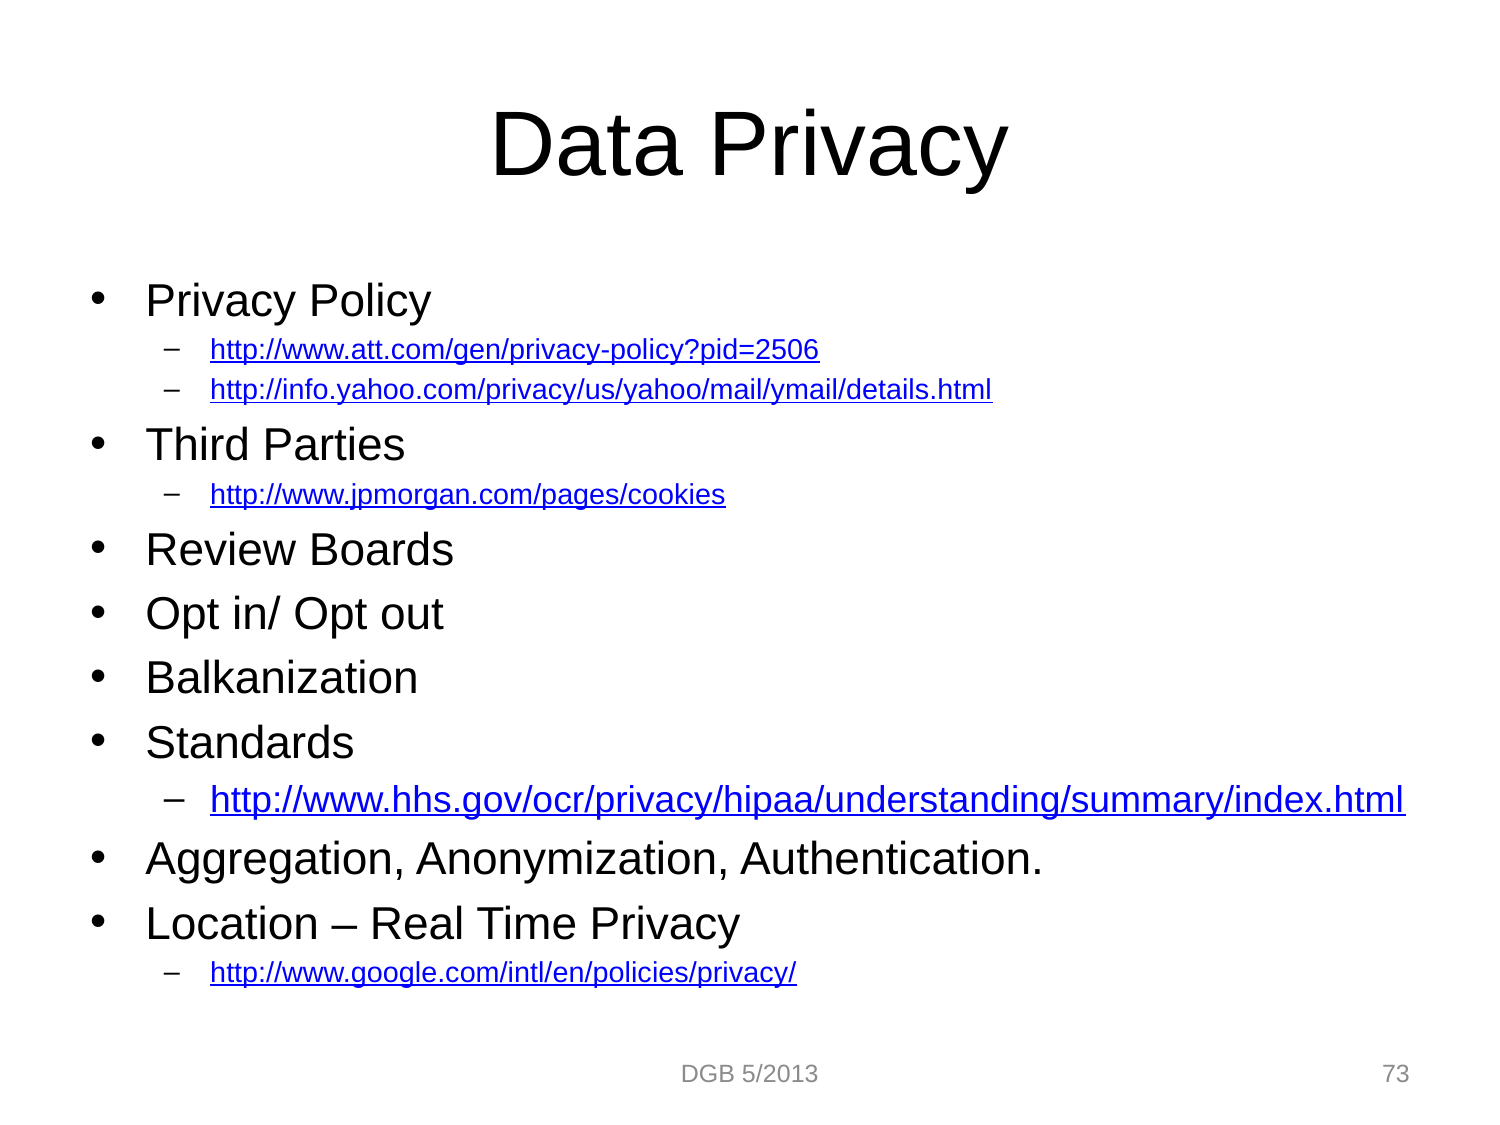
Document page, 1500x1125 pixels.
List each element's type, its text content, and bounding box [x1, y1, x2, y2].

title Data Privacy [75, 45, 1425, 233]
footer DGB 5/2013 [512, 1042, 988, 1103]
slide_number 73 [1074, 1042, 1425, 1103]
list Privacy Policy http://www.att.com/gen/privacy-policy?pid=2506 http://info.yahoo.com/privacy/us/yahoo/mail/ymail/details.html Third Parties http://www.jpmorgan.com/pages/cookies Review Boards Opt in/ Opt out Balkanization Standards http://www.hhs.gov/ocr/privacy/hipaa/understanding/summary/index.html Aggregation, Anonymization, Authentication. Location – Real Time Privacy http://www.google.com/intl/en/policies/privacy/ [75, 262, 1475, 1005]
